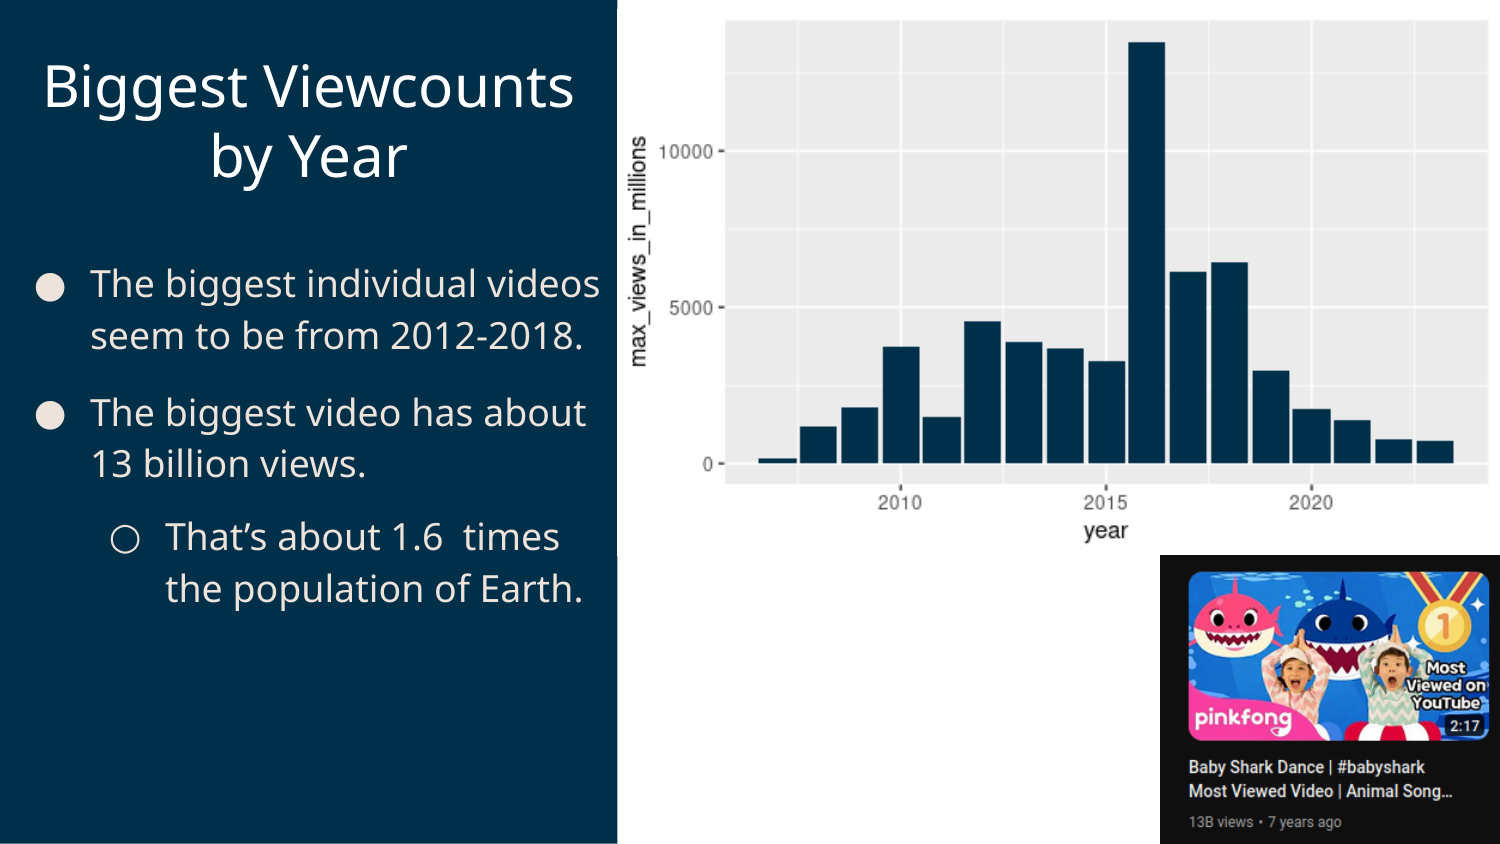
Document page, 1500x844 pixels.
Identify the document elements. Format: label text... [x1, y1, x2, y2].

list The biggest individual videos seem to be from 2012-2018. The biggest video has about 13 billion views. That’s about 1.6 times the population of Earth. [0, 238, 618, 844]
title Biggest Viewcounts by Year [0, 0, 618, 238]
picture [617, 9, 1500, 844]
